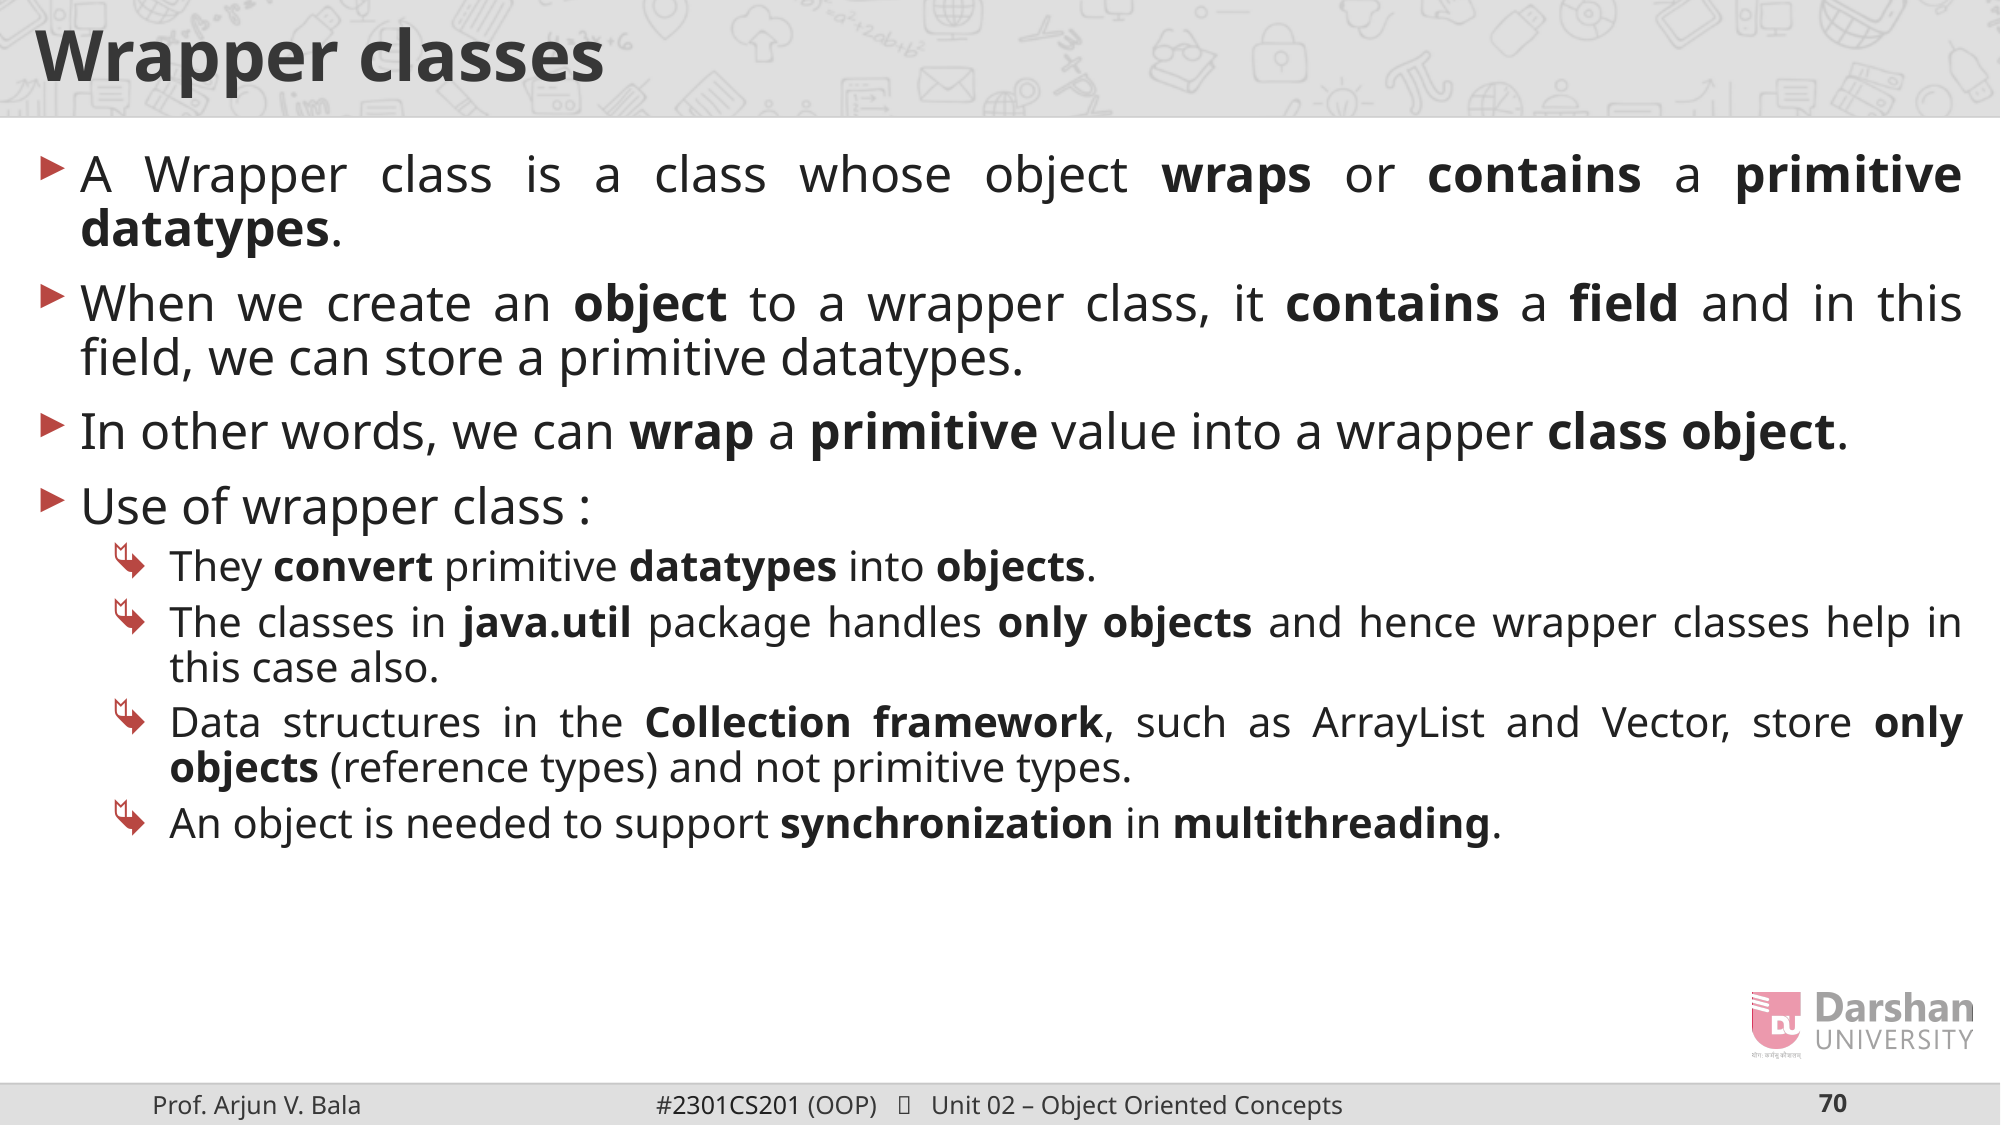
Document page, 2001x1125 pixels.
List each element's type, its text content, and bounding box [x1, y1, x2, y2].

title Wrapper classes [0, 0, 2000, 117]
list A Wrapper class is a class whose object wraps or contains a primitive datatypes. When we create an object to a wrapper class, it contains a field and in this field, we can store a primitive datatypes. In other words, we can wrap a primitive value into a wrapper class object. Use of wrapper class : They convert primitive datatypes into objects. The classes in java.util package handles only objects and hence wrapper classes help in this case also. Data structures in the Collection framework, such as ArrayList and Vector, store only objects (reference types) and not primitive types. An object is needed to support synchronization in multithreading. [21, 141, 1979, 1059]
